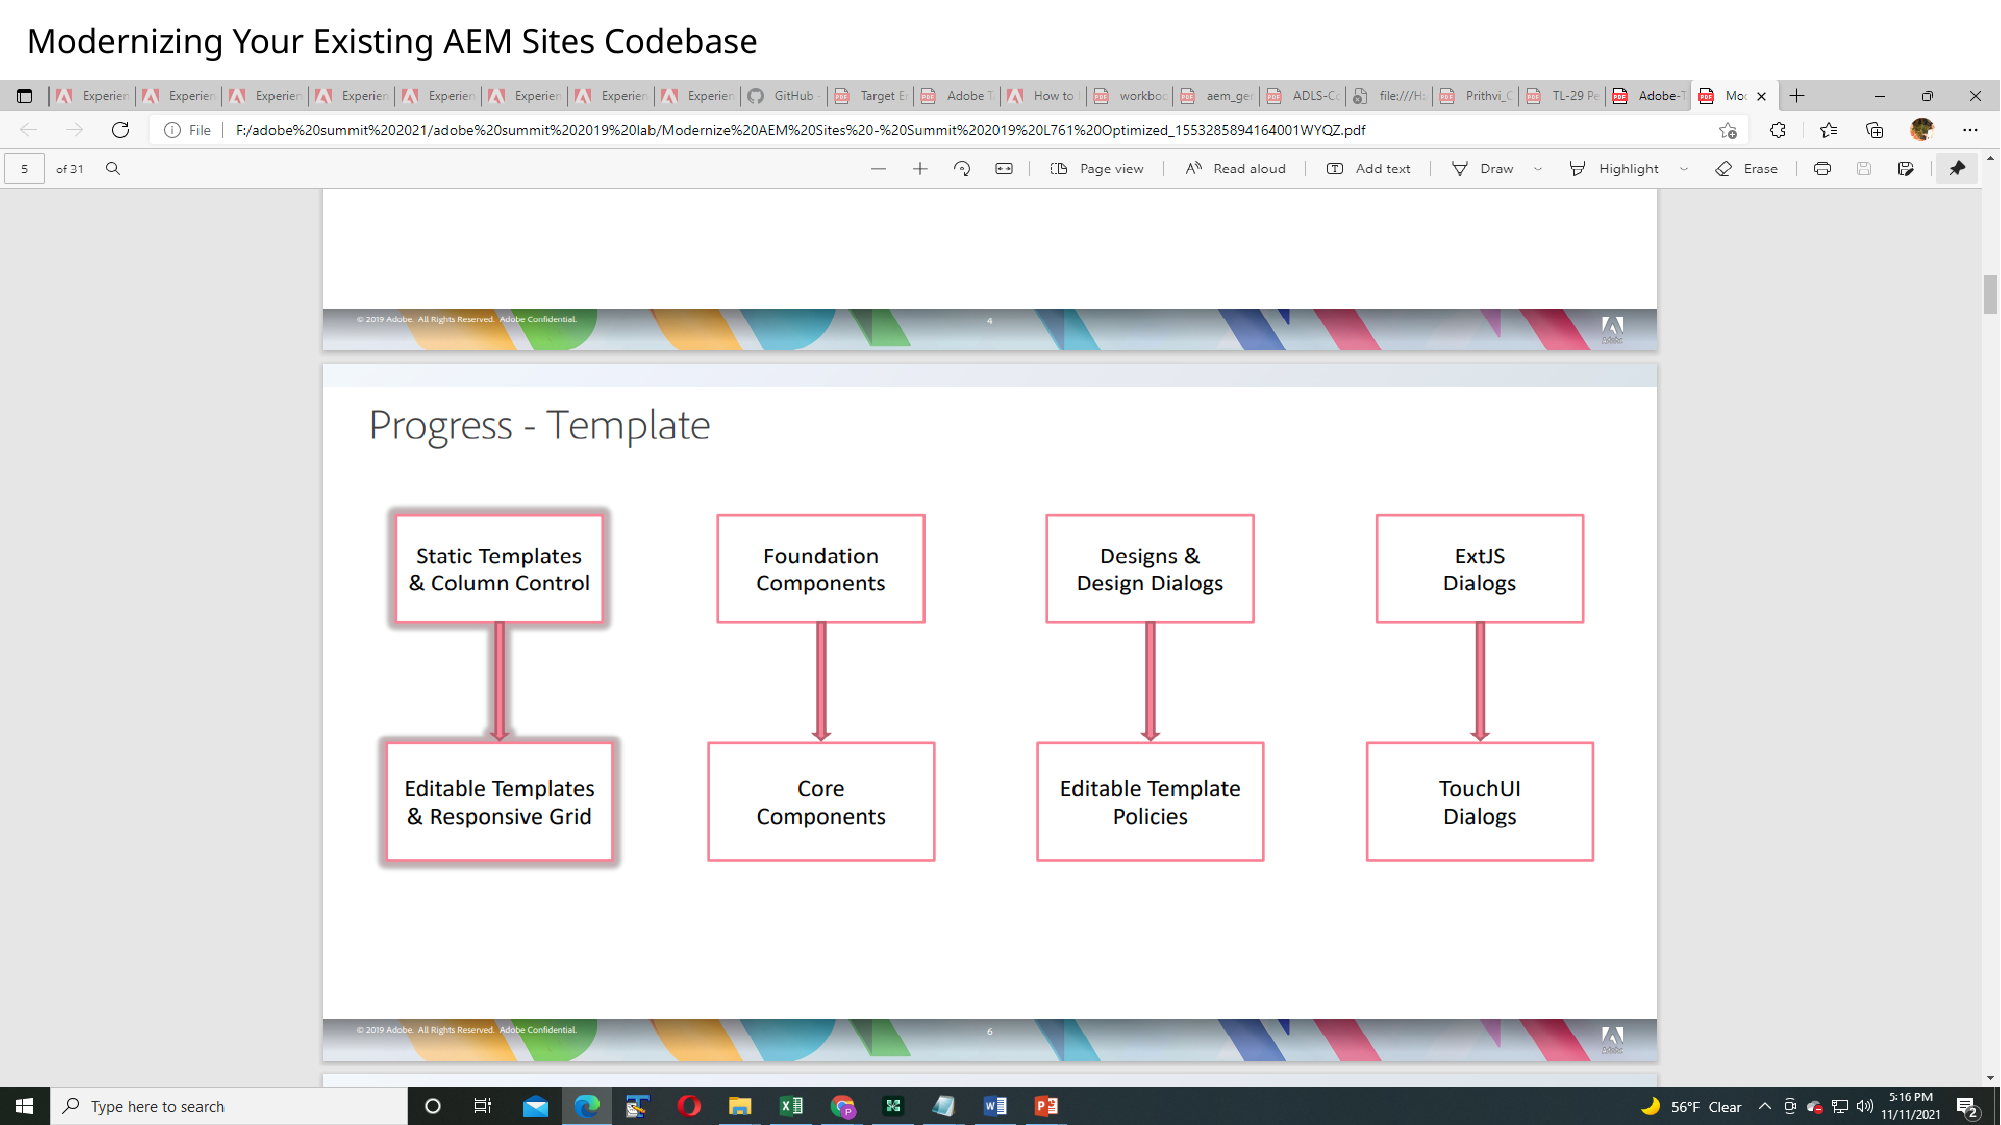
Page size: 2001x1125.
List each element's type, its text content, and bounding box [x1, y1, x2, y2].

title Modernizing Your Existing AEM Sites Codebase [11, 12, 1909, 68]
picture [0, 80, 2000, 1125]
